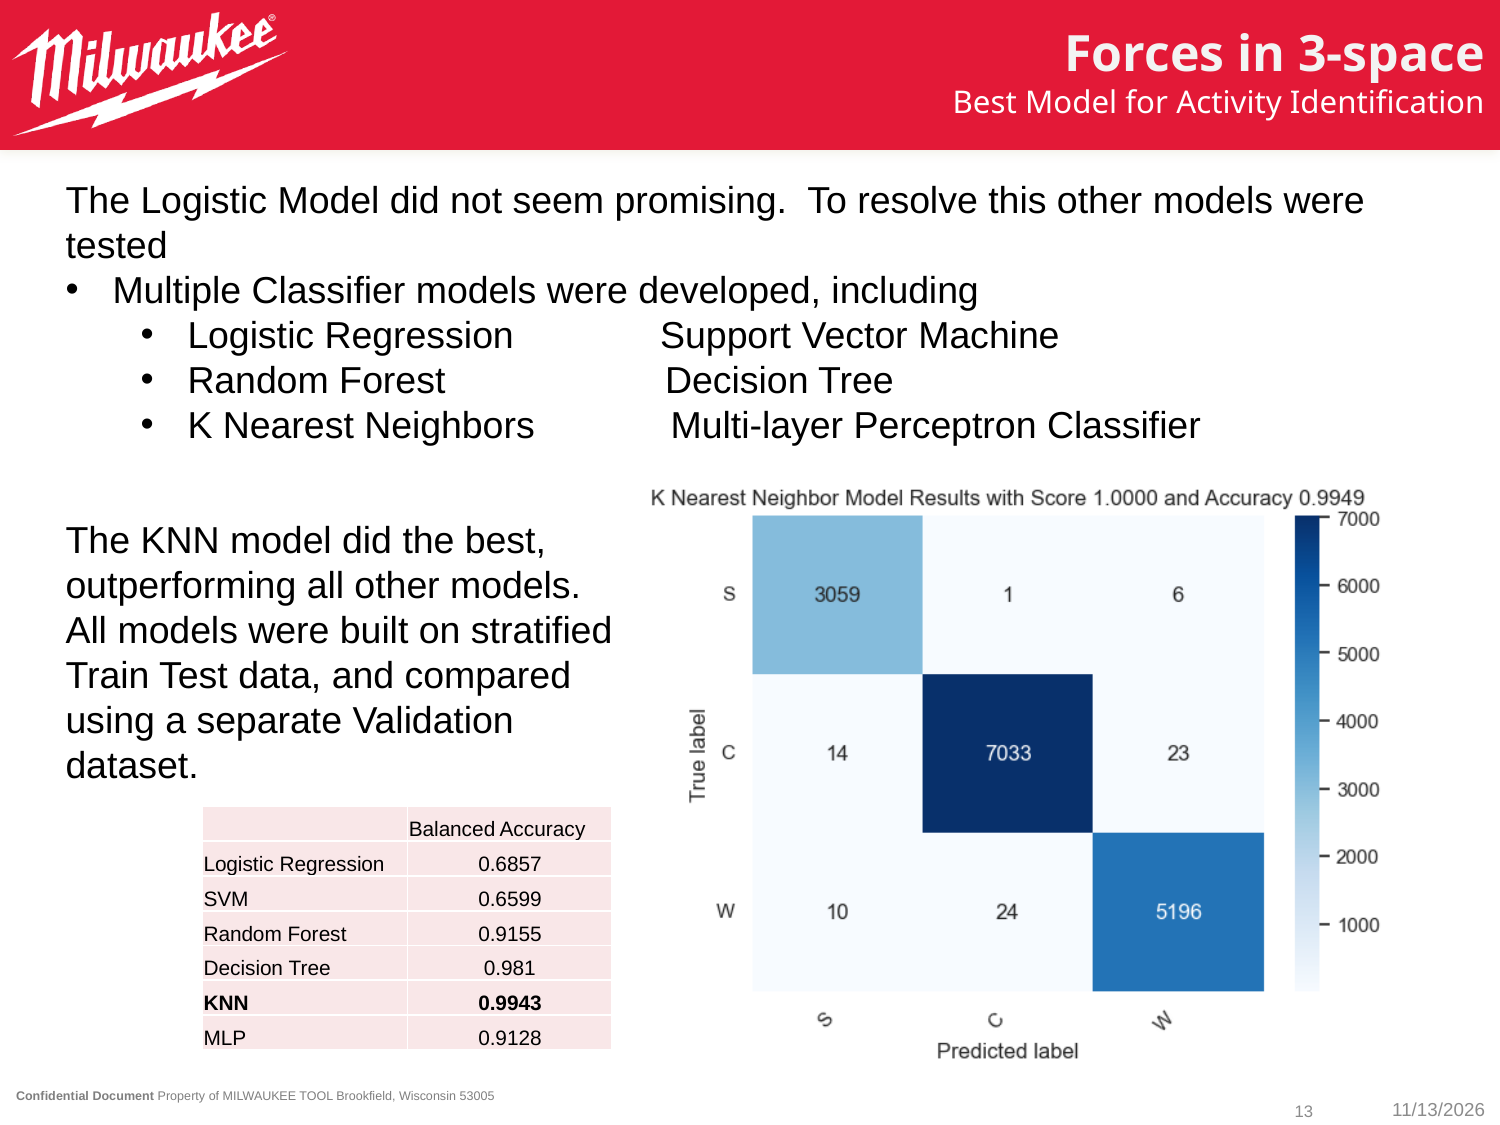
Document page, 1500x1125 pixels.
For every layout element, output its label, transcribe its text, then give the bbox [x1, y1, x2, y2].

table_cell 0.9155 [408, 912, 611, 945]
table_header Balanced Accuracy [408, 807, 611, 840]
table_cell KNN [203, 981, 407, 1014]
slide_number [1363, 1097, 1500, 1121]
table_cell 0.9128 [408, 1016, 611, 1049]
slide_number 13 [1265, 1097, 1328, 1125]
table_cell Logistic Regression [203, 842, 407, 875]
table_cell 0.981 [408, 946, 611, 979]
table_cell 0.6857 [408, 842, 611, 875]
picture [12, 12, 288, 136]
table_cell Random Forest [203, 912, 407, 945]
table_cell SVM [203, 877, 407, 910]
title Forces in 3-space [262, 14, 1500, 75]
text_box The Logistic Model did not seem promising. To resolve this other models were tested Multiple Classifier models were developed, including Logistic Regression Support Vector Machine Random Forest Decision Tree K Nearest Neighbors Multi-layer Perceptron Classifier [50, 168, 1450, 454]
text_box The KNN model did the best, outperforming all other models. All models were built on stratified Train Test data, and compared using a separate Validation dataset. [50, 509, 632, 794]
table_cell Decision Tree [203, 946, 407, 979]
table_cell 0.9943 [408, 981, 611, 1014]
table_cell MLP [203, 1016, 407, 1049]
list Best Model for Activity Identification [265, 75, 1500, 138]
table_cell 0.6599 [408, 877, 611, 910]
table_header [203, 807, 407, 840]
picture [638, 477, 1394, 1074]
